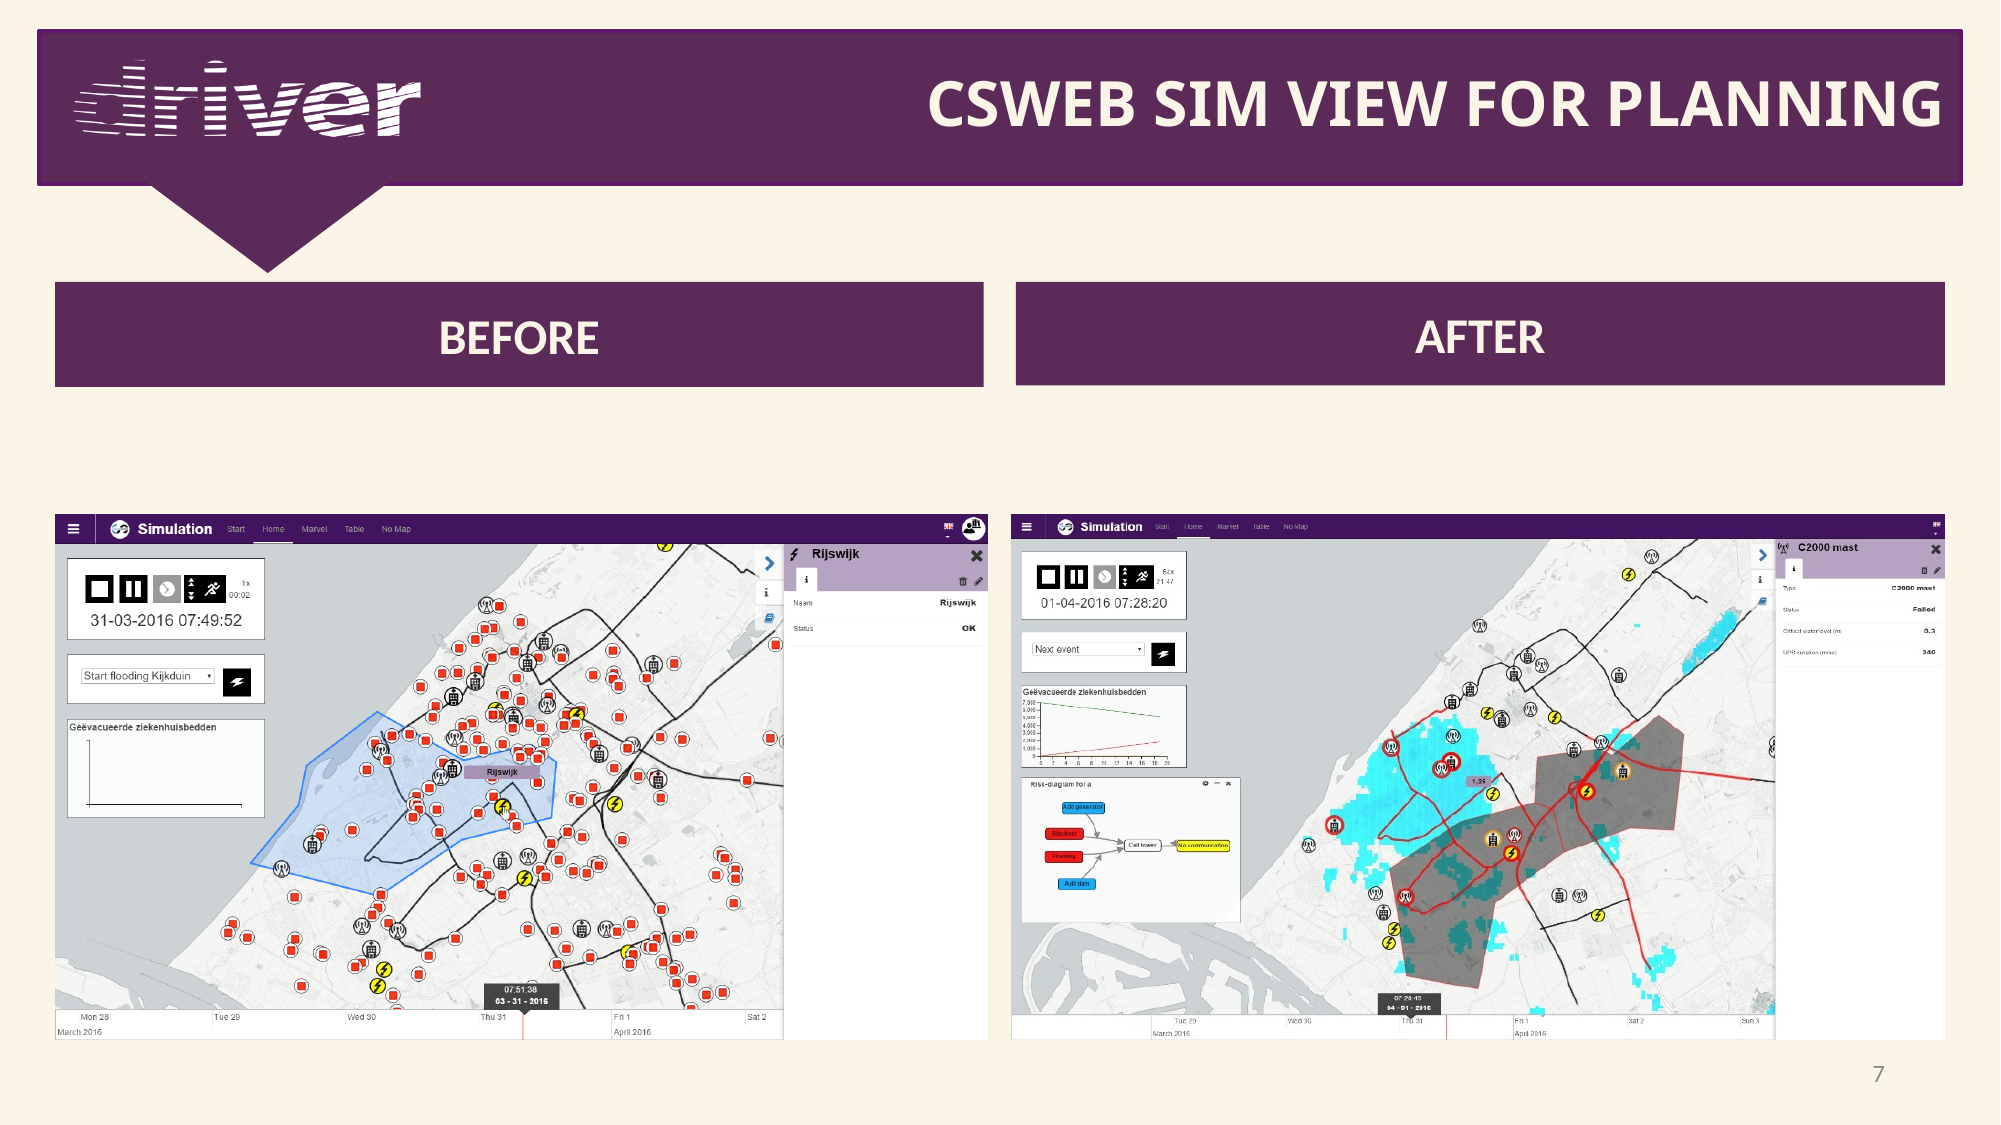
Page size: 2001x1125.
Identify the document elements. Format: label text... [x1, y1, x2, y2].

list AFTER [1015, 281, 1945, 386]
slide_number 7 [1433, 1048, 1900, 1103]
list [1011, 514, 1946, 1040]
title csWeb SIM view for PLANNING [160, 7, 1961, 195]
list BEFORE [55, 281, 984, 387]
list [54, 514, 989, 1040]
picture [28, 27, 160, 169]
